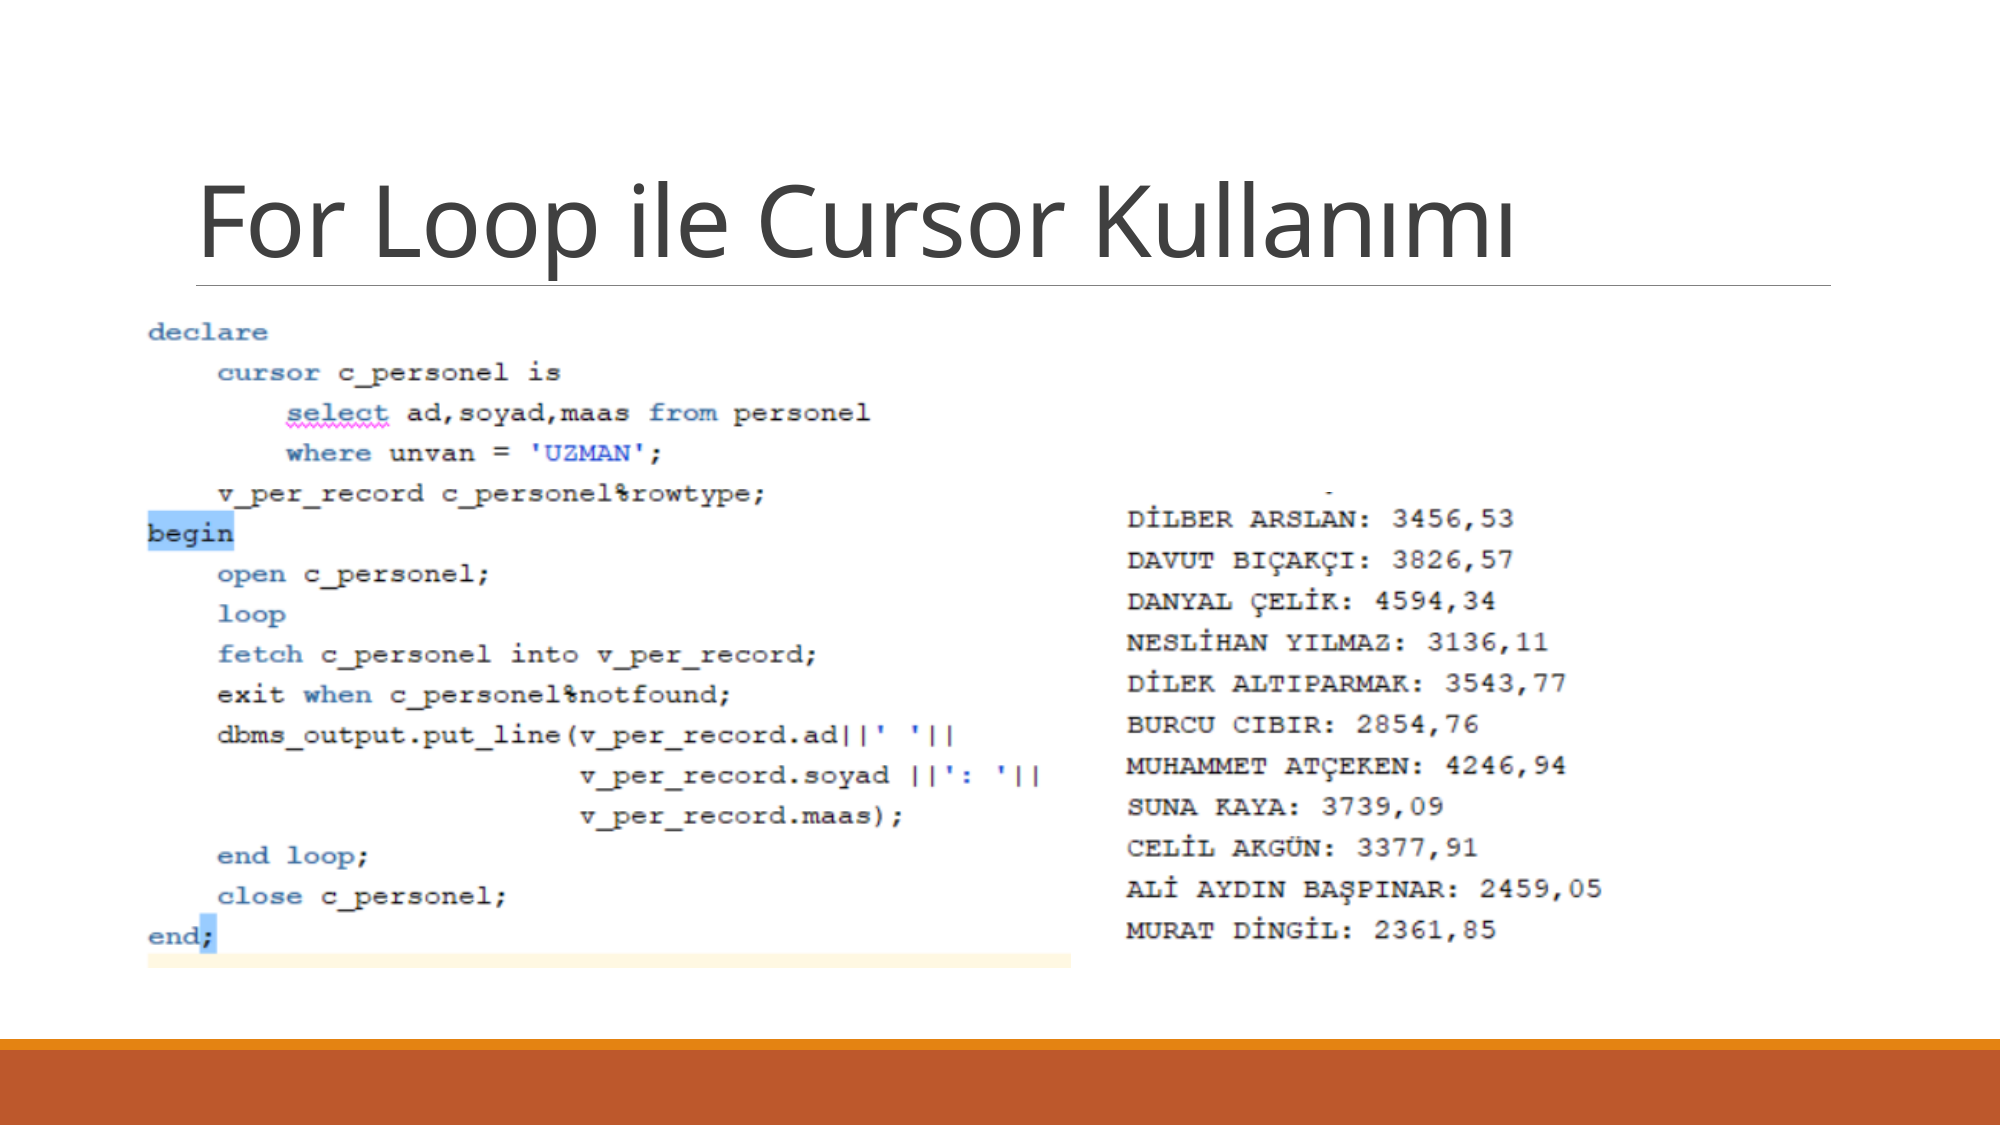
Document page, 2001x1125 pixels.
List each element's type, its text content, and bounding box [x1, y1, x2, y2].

picture [1122, 491, 1719, 968]
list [143, 306, 1072, 968]
title For Loop ile Cursor Kullanımı [180, 47, 1830, 285]
